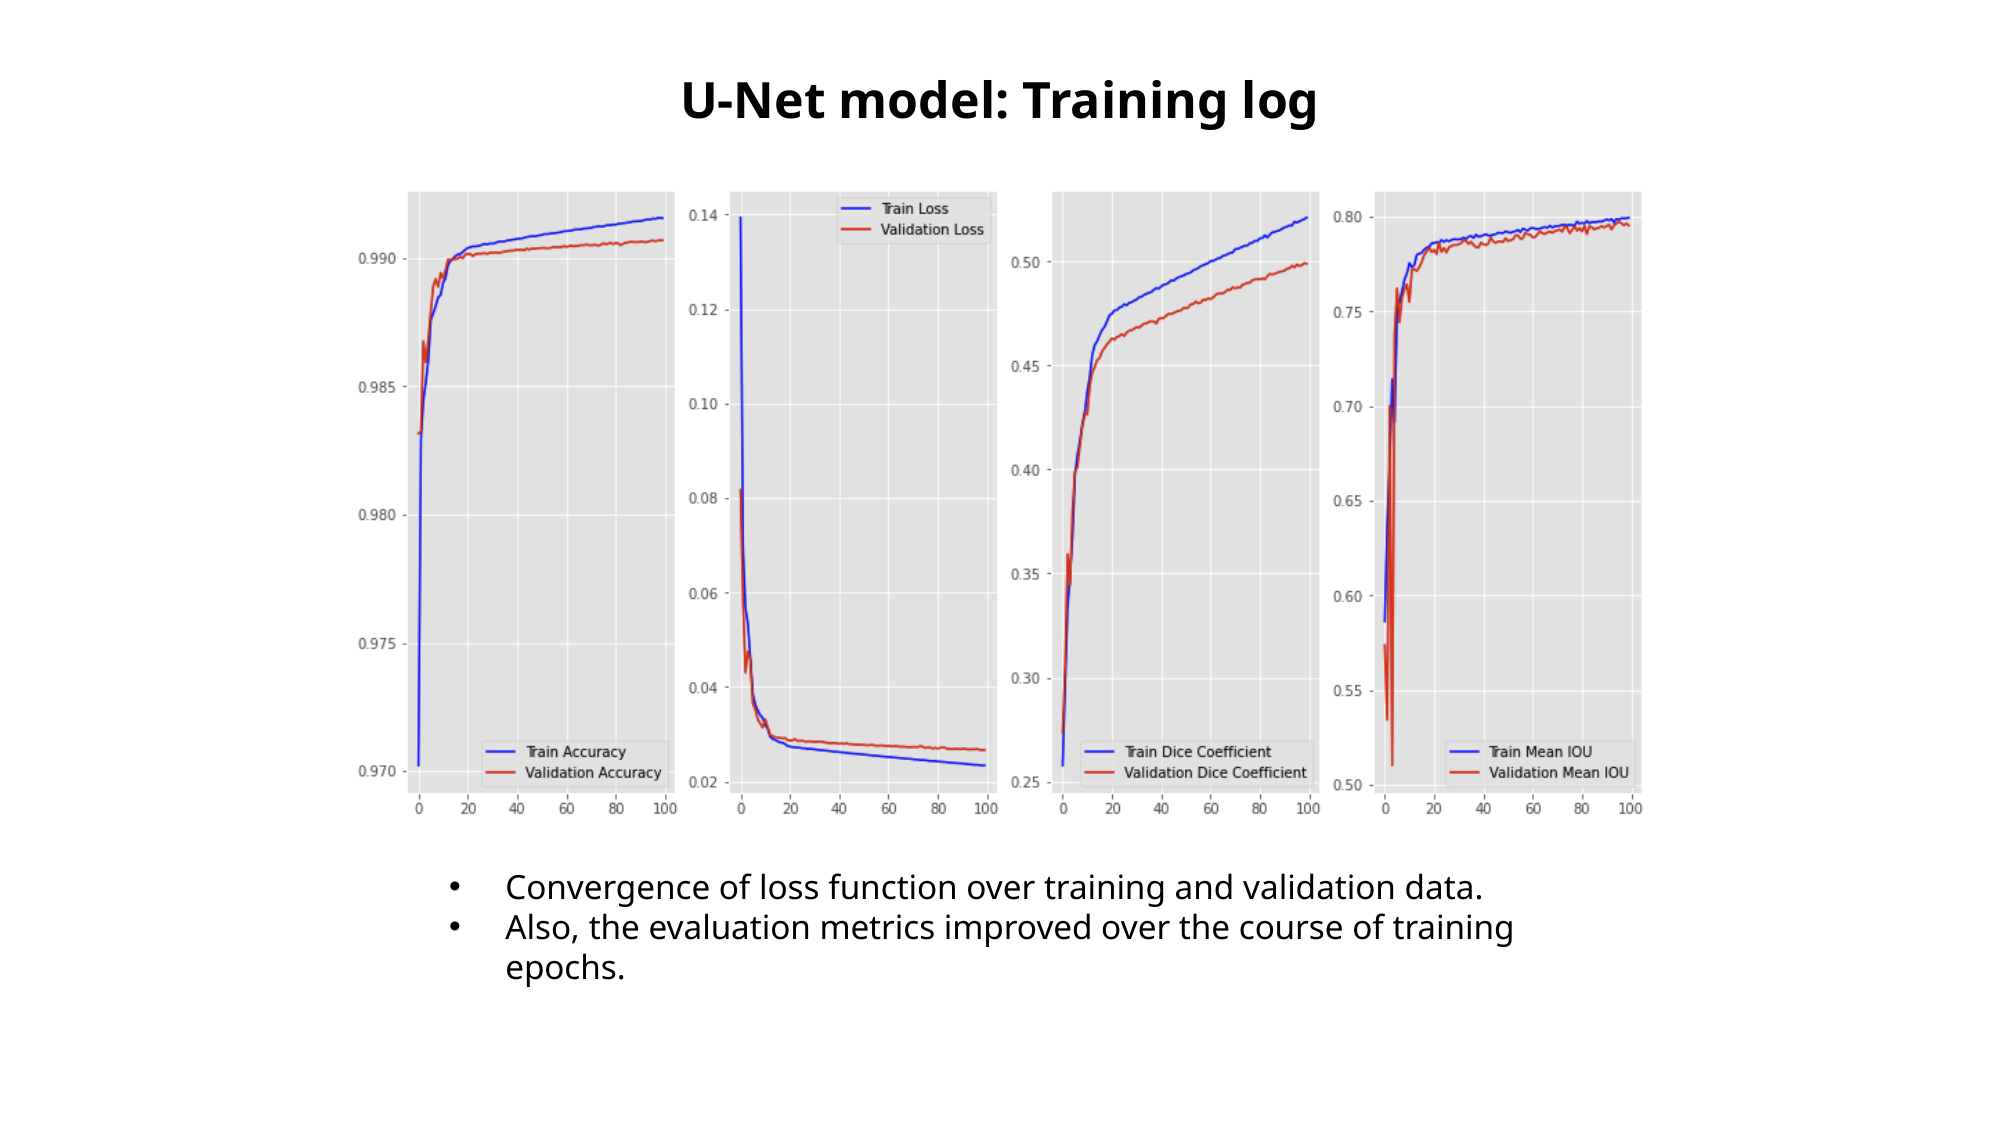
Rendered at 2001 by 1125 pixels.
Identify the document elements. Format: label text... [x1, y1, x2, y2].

text_box U-Net model: Training log [496, 61, 1504, 137]
picture [349, 185, 1650, 821]
text_box Convergence of loss function over training and validation data. Also, the evaluation metrics improved over the course of training epochs. [434, 859, 1620, 994]
